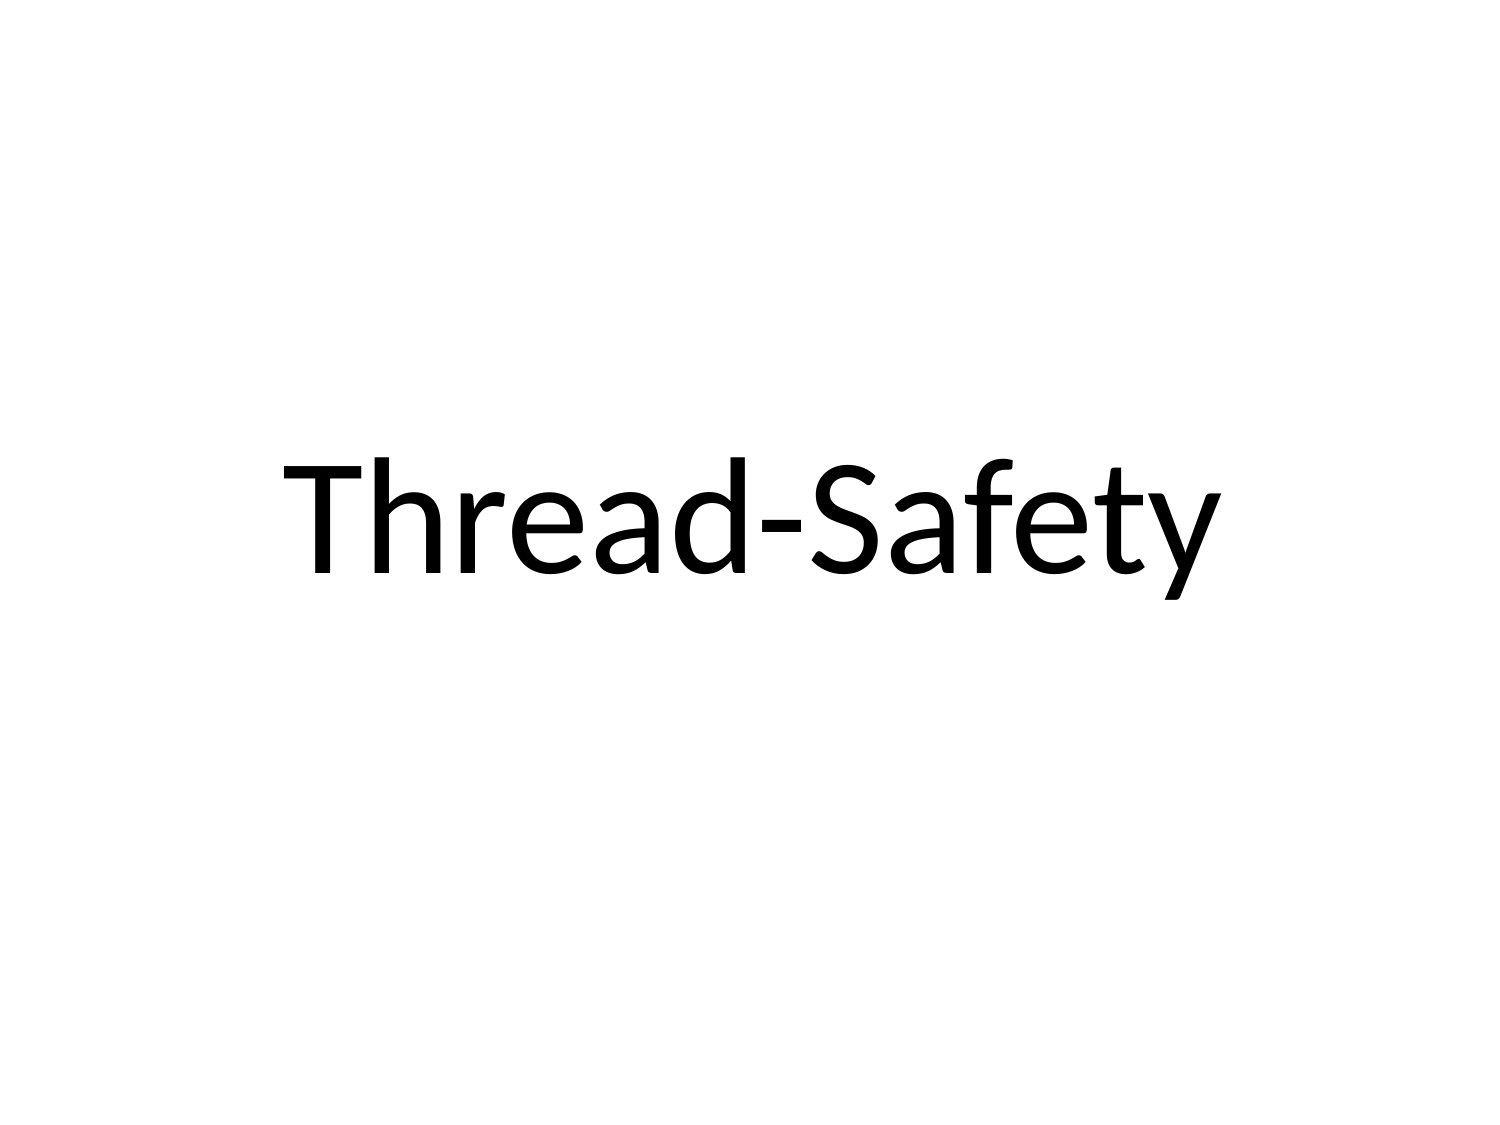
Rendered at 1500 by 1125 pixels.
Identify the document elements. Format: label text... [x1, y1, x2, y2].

text_box Thread-Safety [267, 399, 1239, 615]
